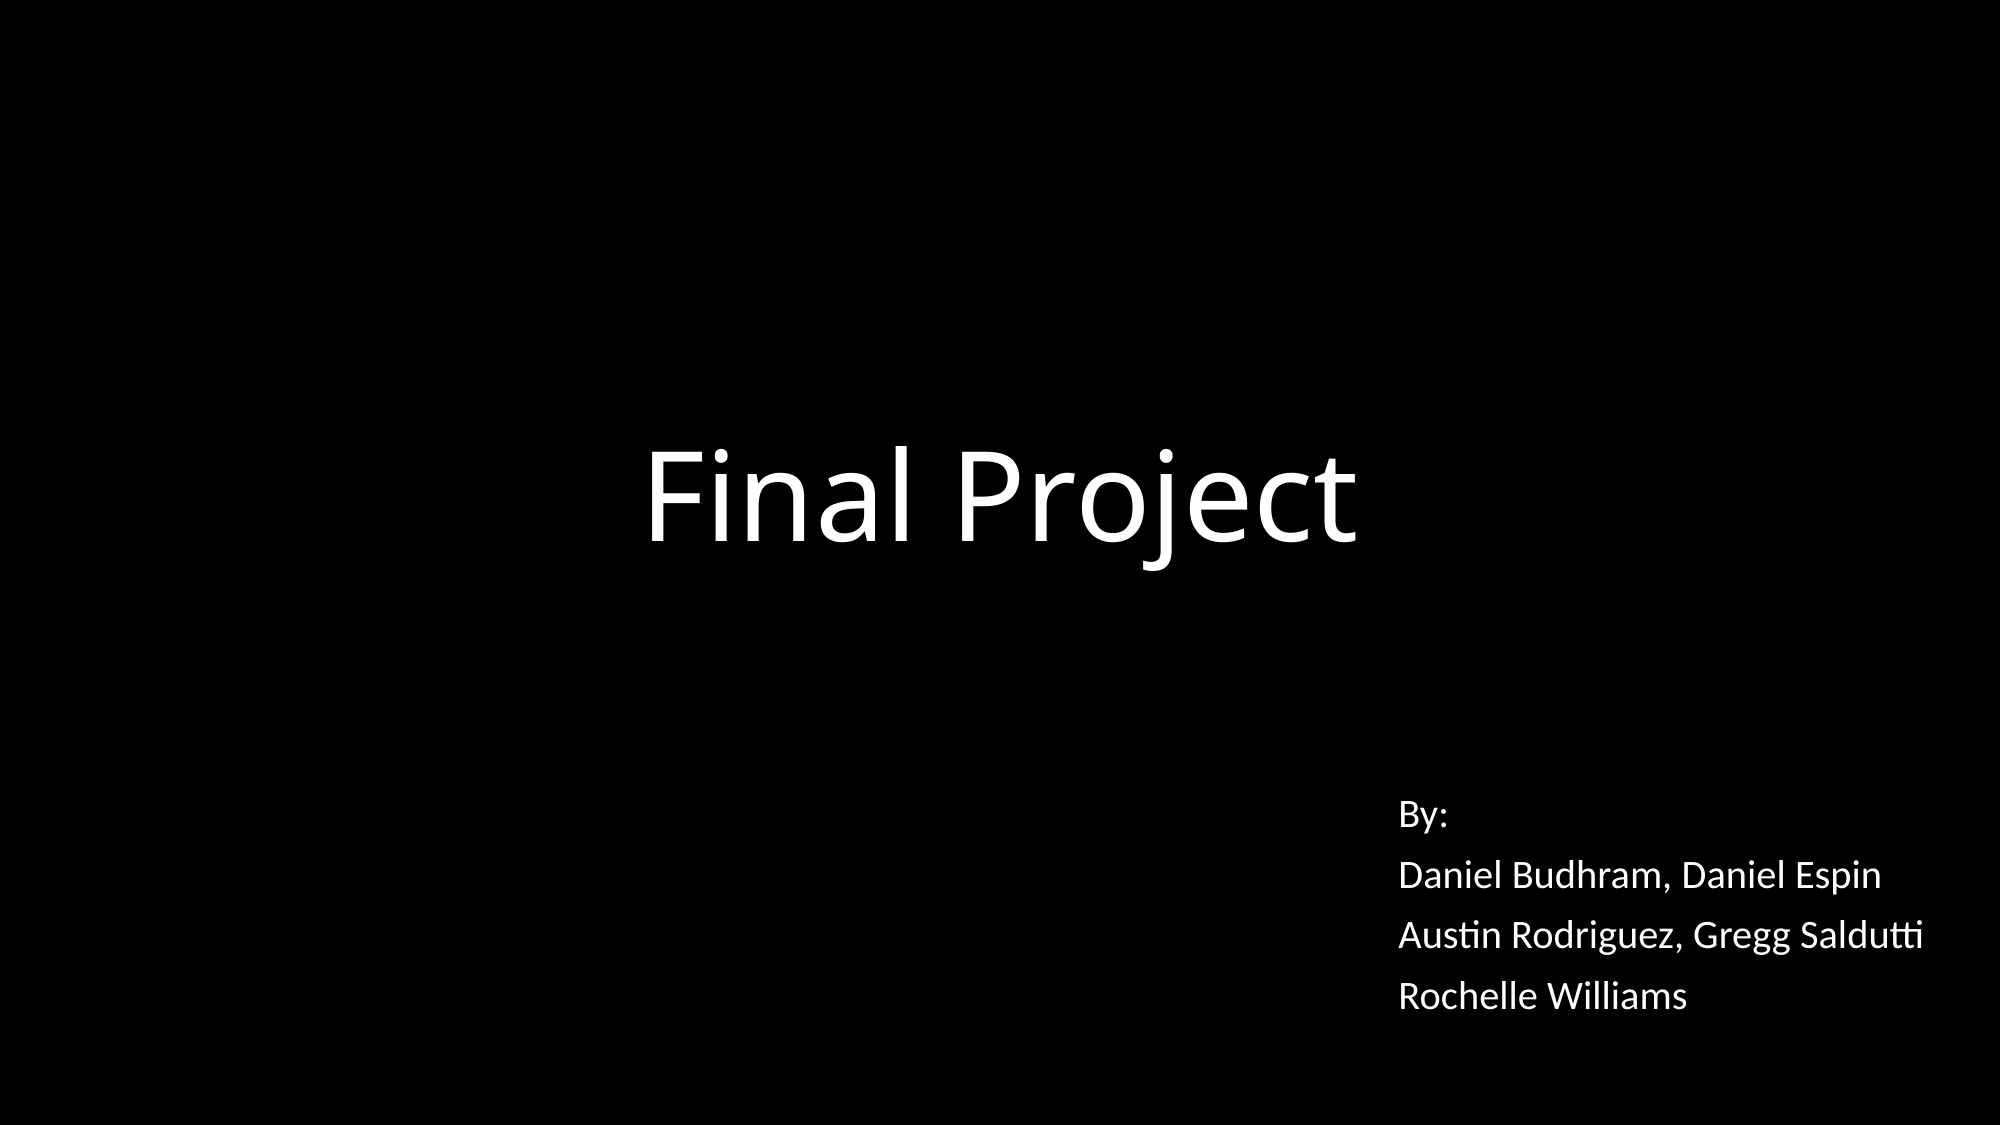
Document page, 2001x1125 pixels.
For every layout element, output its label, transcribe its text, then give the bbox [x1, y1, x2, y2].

title Final Project [249, 184, 1750, 576]
subtitle By: Daniel Budhram, Daniel Espin Austin Rodriguez, Gregg Saldutti Rochelle Williams [1383, 785, 1972, 1057]
